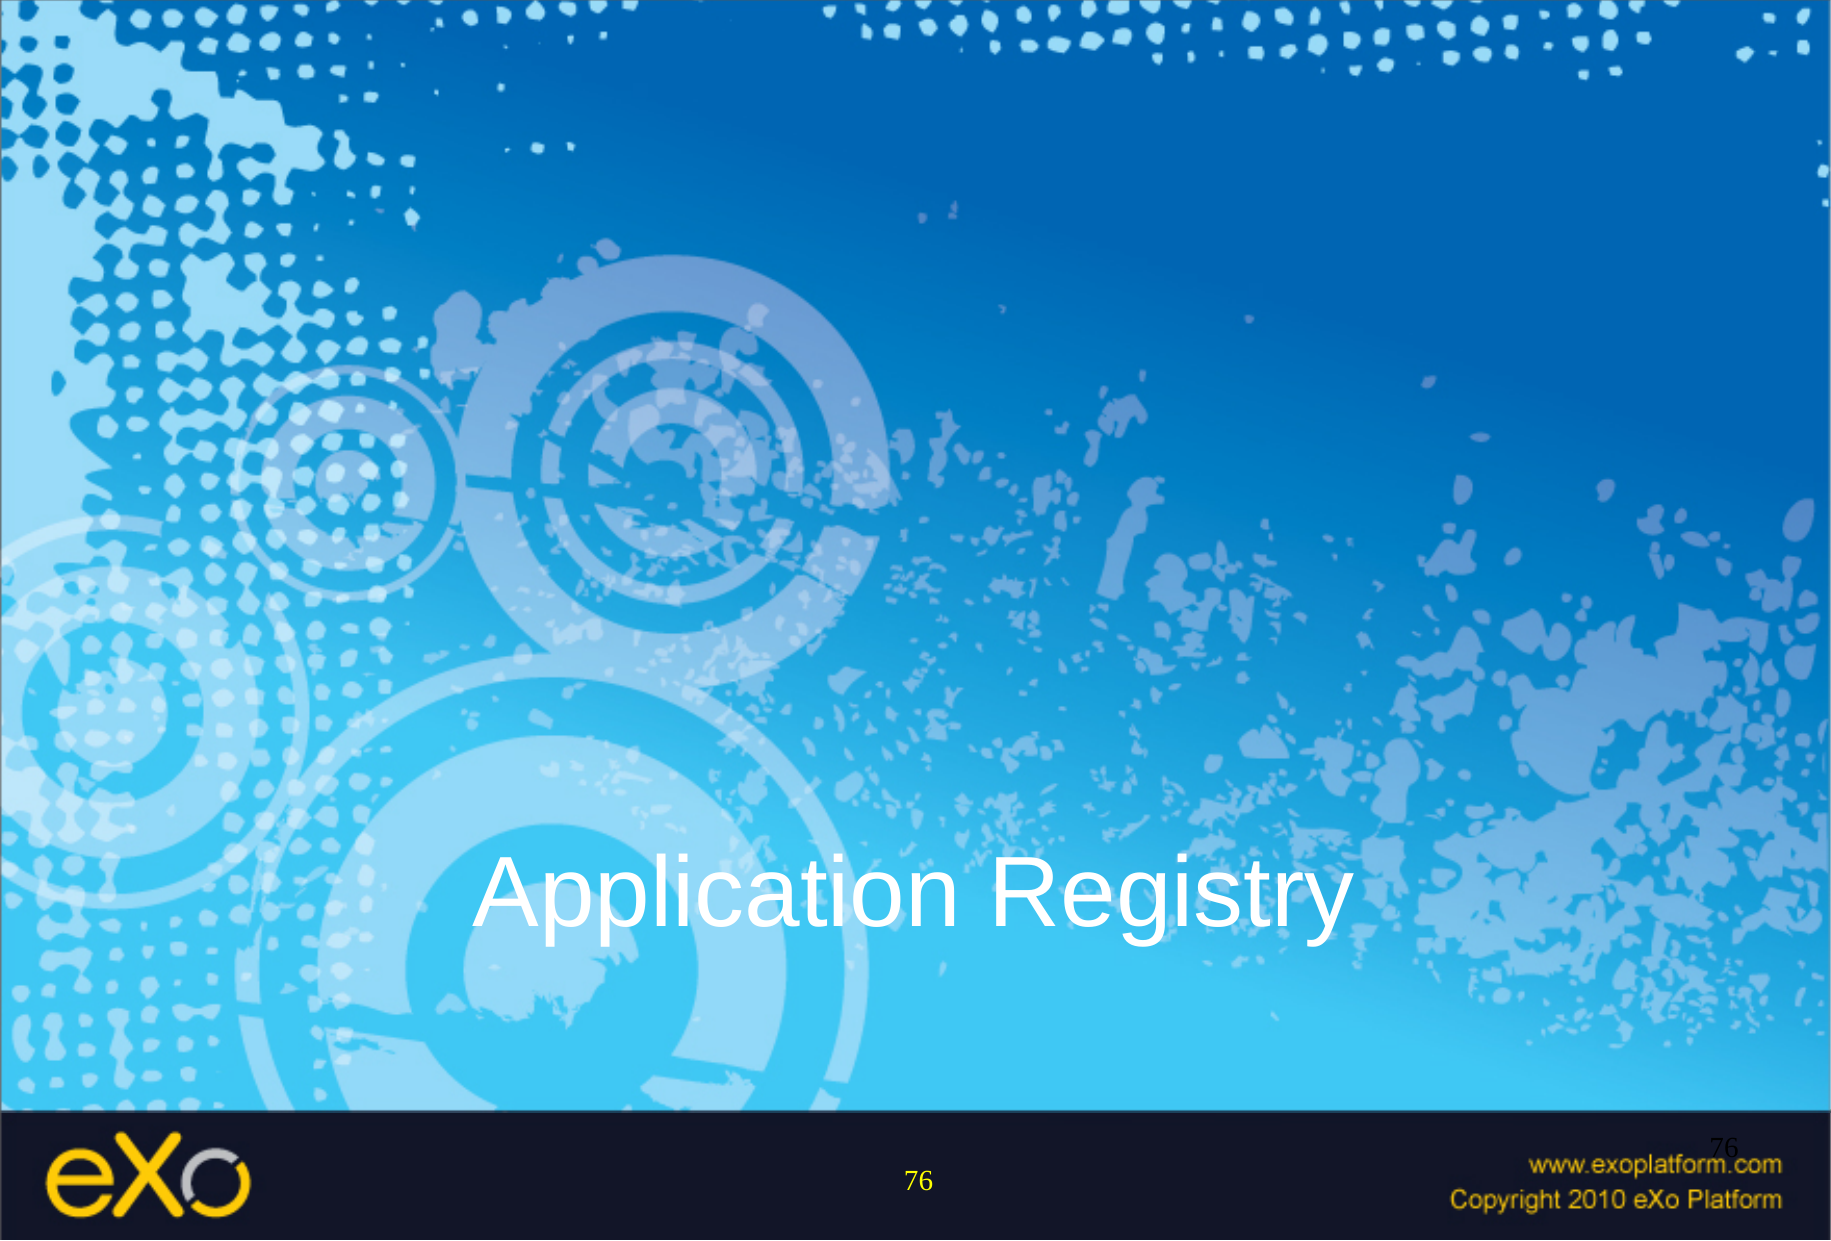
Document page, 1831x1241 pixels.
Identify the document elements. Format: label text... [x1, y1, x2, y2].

text_box Application Registry [90, 769, 1738, 1015]
picture [0, 0, 1831, 1240]
text_box 76 [1312, 1129, 1739, 1215]
